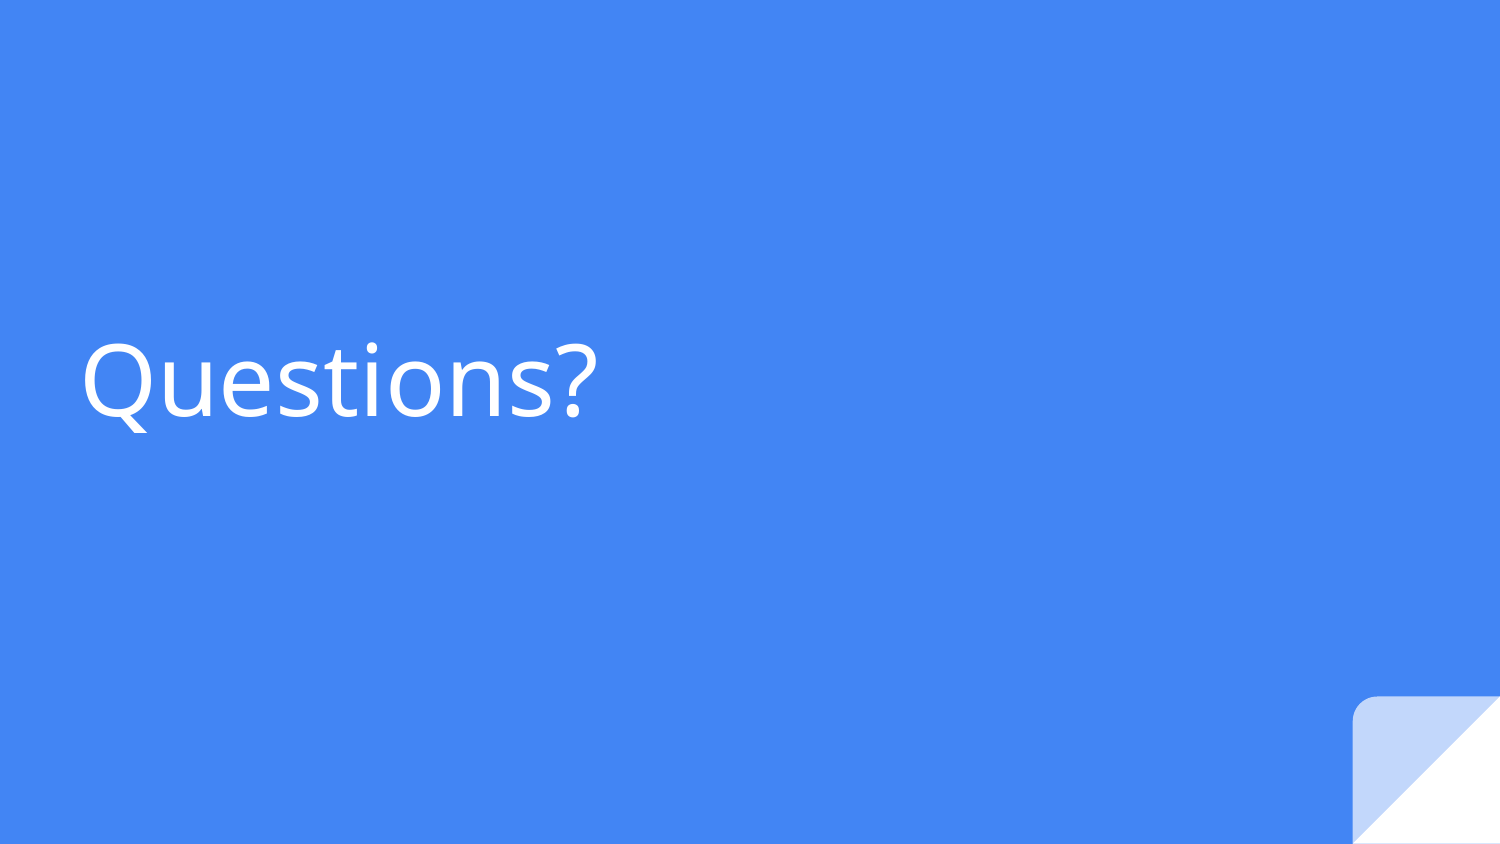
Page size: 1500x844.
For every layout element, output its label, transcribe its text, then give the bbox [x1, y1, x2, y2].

title Questions? [64, 298, 1413, 452]
